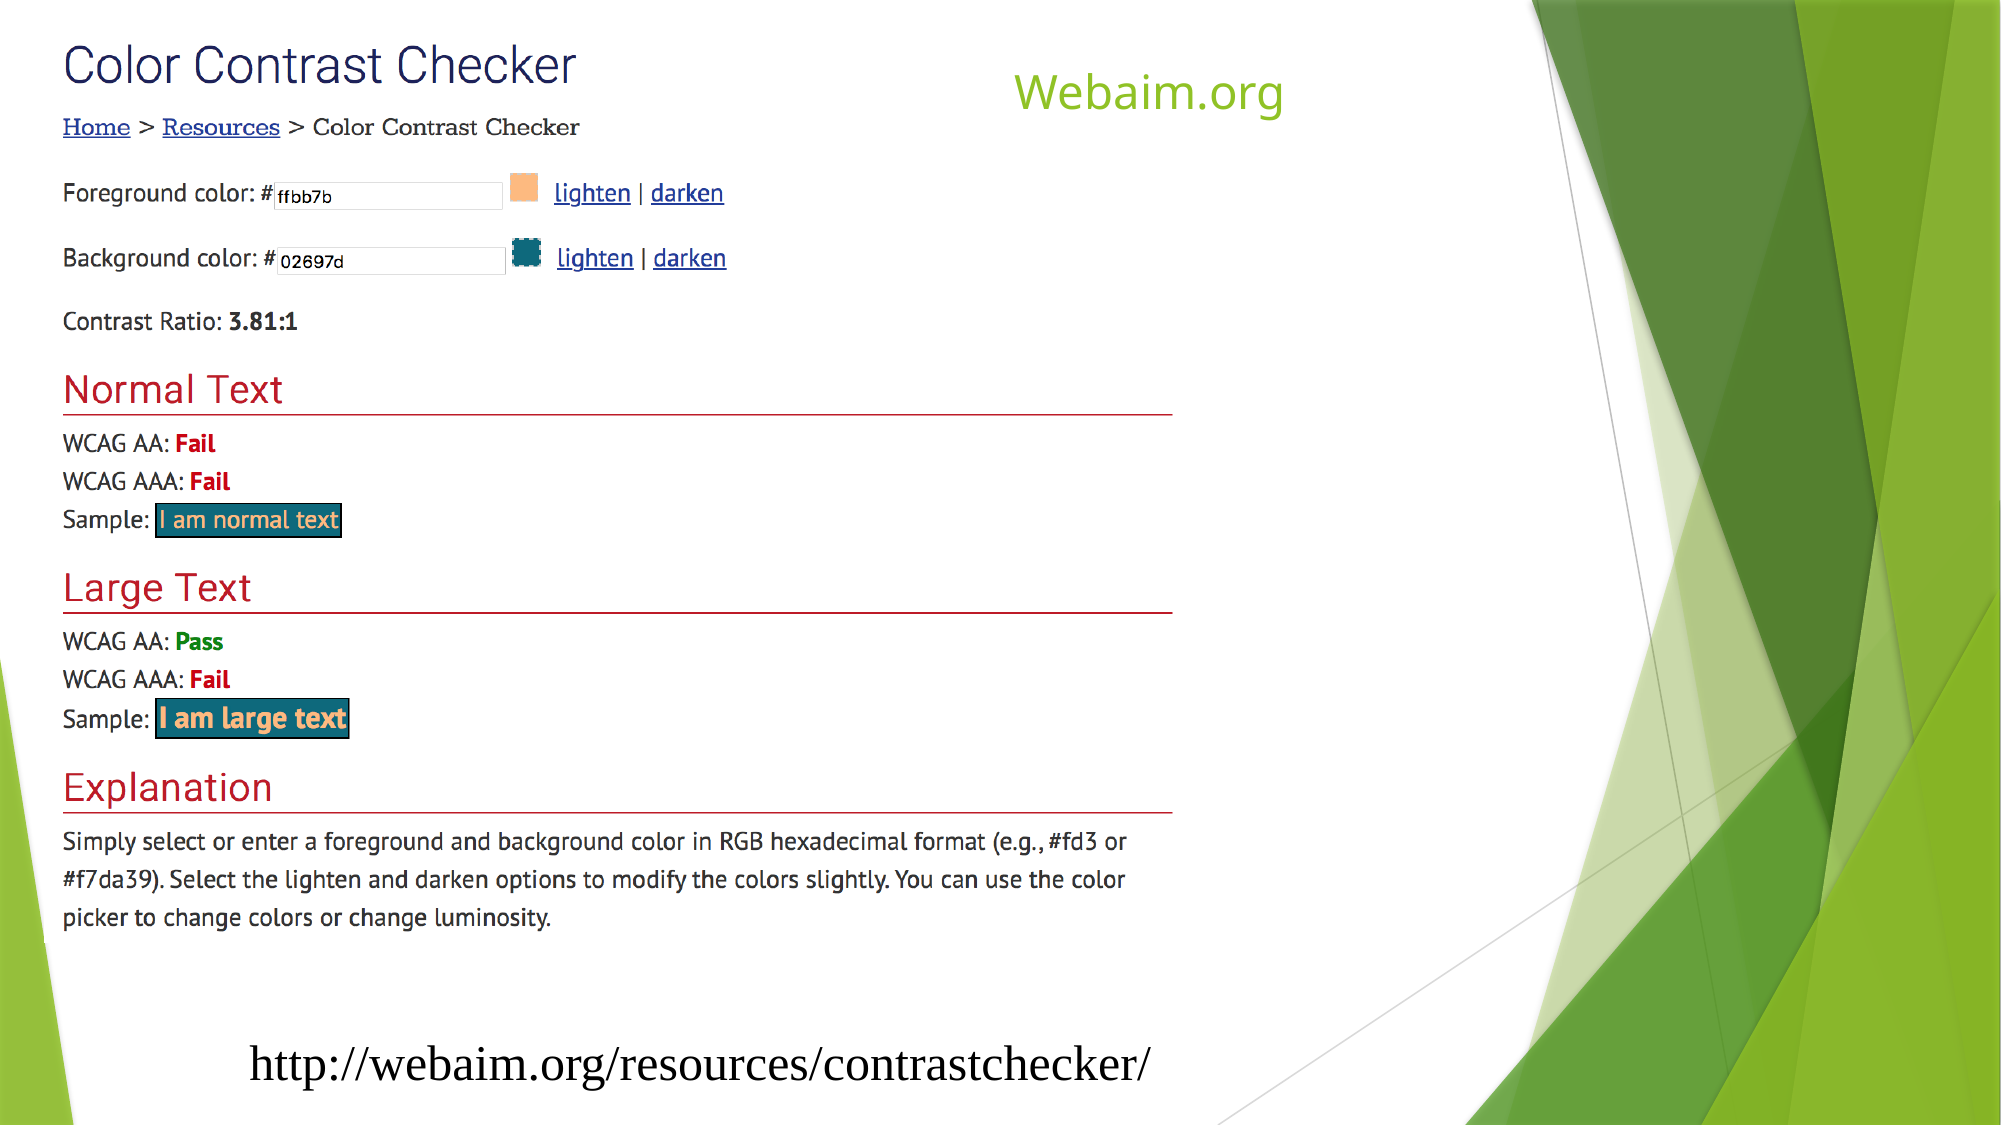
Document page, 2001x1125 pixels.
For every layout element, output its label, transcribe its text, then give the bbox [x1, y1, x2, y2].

picture [44, 30, 1195, 944]
title Webaim.org [1200, 54, 1467, 185]
text_box http://webaim.org/resources/contrastchecker/ [208, 1023, 1193, 1098]
